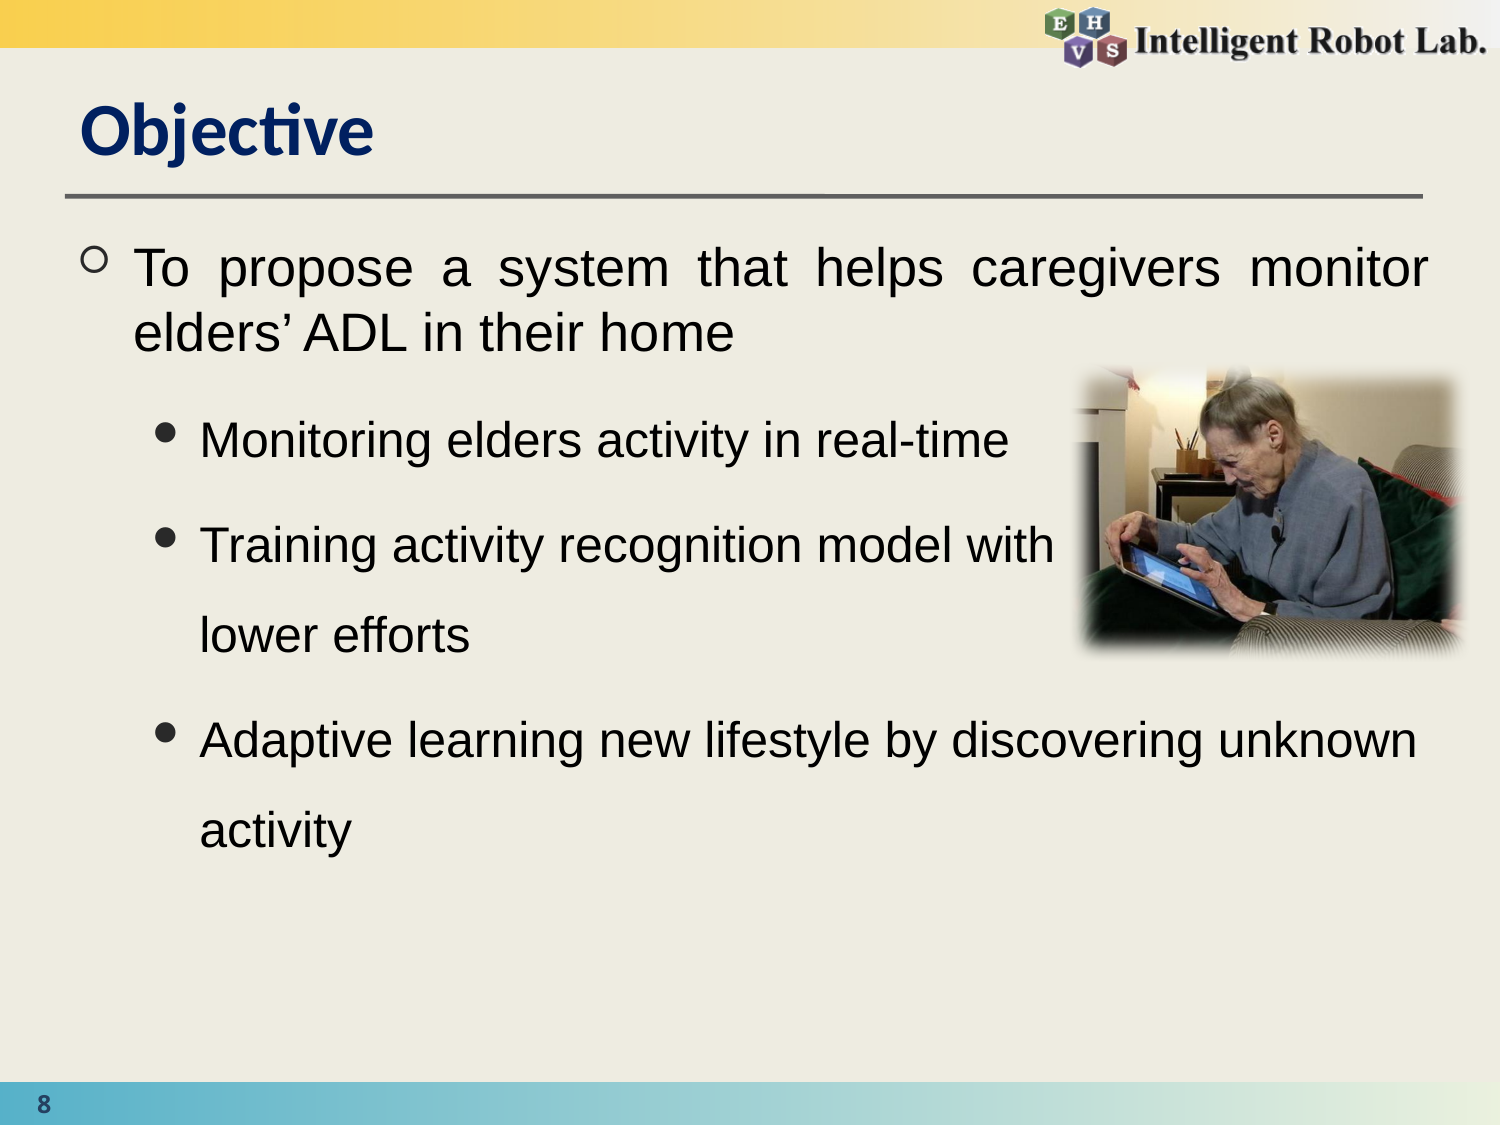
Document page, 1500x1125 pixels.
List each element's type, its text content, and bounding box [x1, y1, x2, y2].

picture [1068, 361, 1471, 664]
title Objective [64, 66, 1413, 178]
list To propose a system that helps caregivers monitor elders’ ADL in their home Monitoring elders activity in real-time Training activity recognition model with lower efforts Adaptive learning new lifestyle by discovering unknown activity [62, 224, 1448, 1029]
slide_number 8 [0, 1070, 89, 1125]
picture [1045, 7, 1489, 68]
